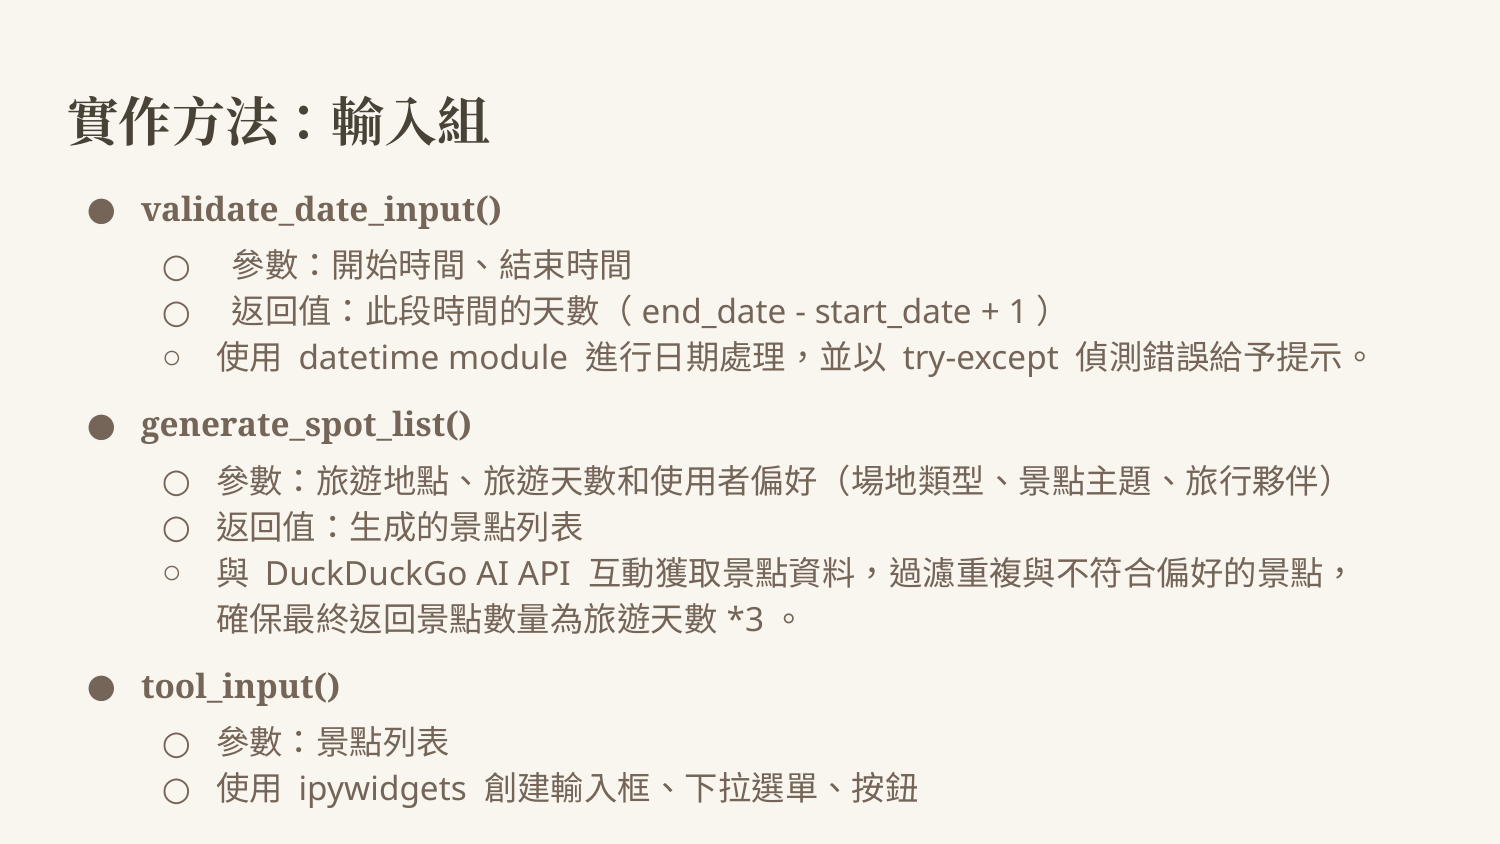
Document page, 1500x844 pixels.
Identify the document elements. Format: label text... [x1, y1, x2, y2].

list validate_date_input() 參數：開始時間、結束時間 返回值：此段時間的天數（end_date - start_date + 1） 使用 datetime module 進行日期處理，並以 try-except 偵測錯誤給予提示。 generate_spot_list() 參數：旅遊地點、旅遊天數和使用者偏好（場地類型、景點主題、旅行夥伴） 返回值：生成的景點列表 與 DuckDuckGo AI API 互動獲取景點資料，過濾重複與不符合偏好的景點，確保最終返回景點數量為旅遊天數*3。 tool_input() 參數：景點列表 使用 ipywidgets 創建輸入框、下拉選單、按鈕 [51, 166, 1395, 822]
title 實作方法：輸入組 [51, 72, 1449, 167]
